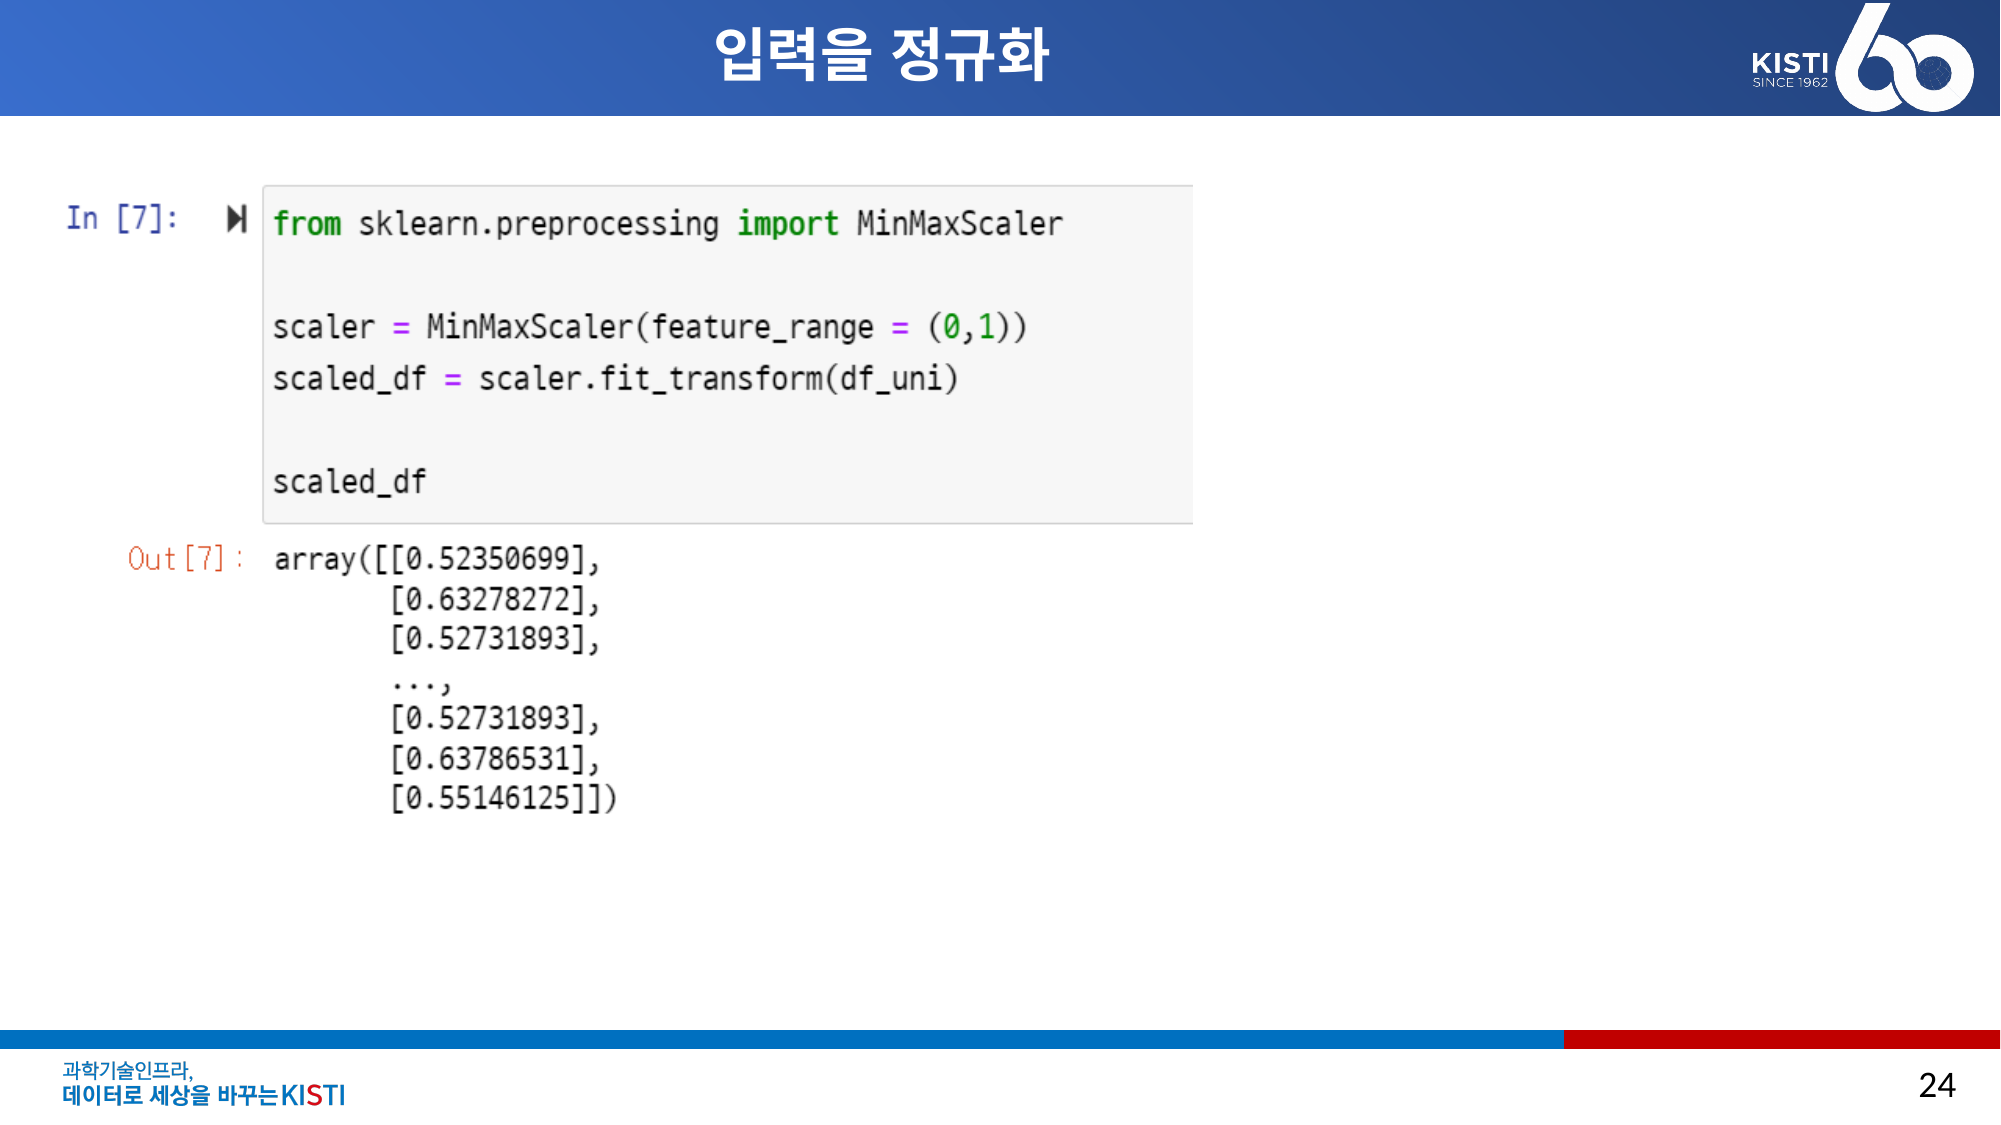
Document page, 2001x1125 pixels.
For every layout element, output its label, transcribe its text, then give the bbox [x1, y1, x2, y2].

picture [52, 165, 1193, 853]
picture [1753, 3, 1974, 112]
picture [63, 1061, 344, 1106]
slide_number 24 [1594, 1053, 1971, 1113]
title 입력을 정규화 [53, 1, 1728, 114]
